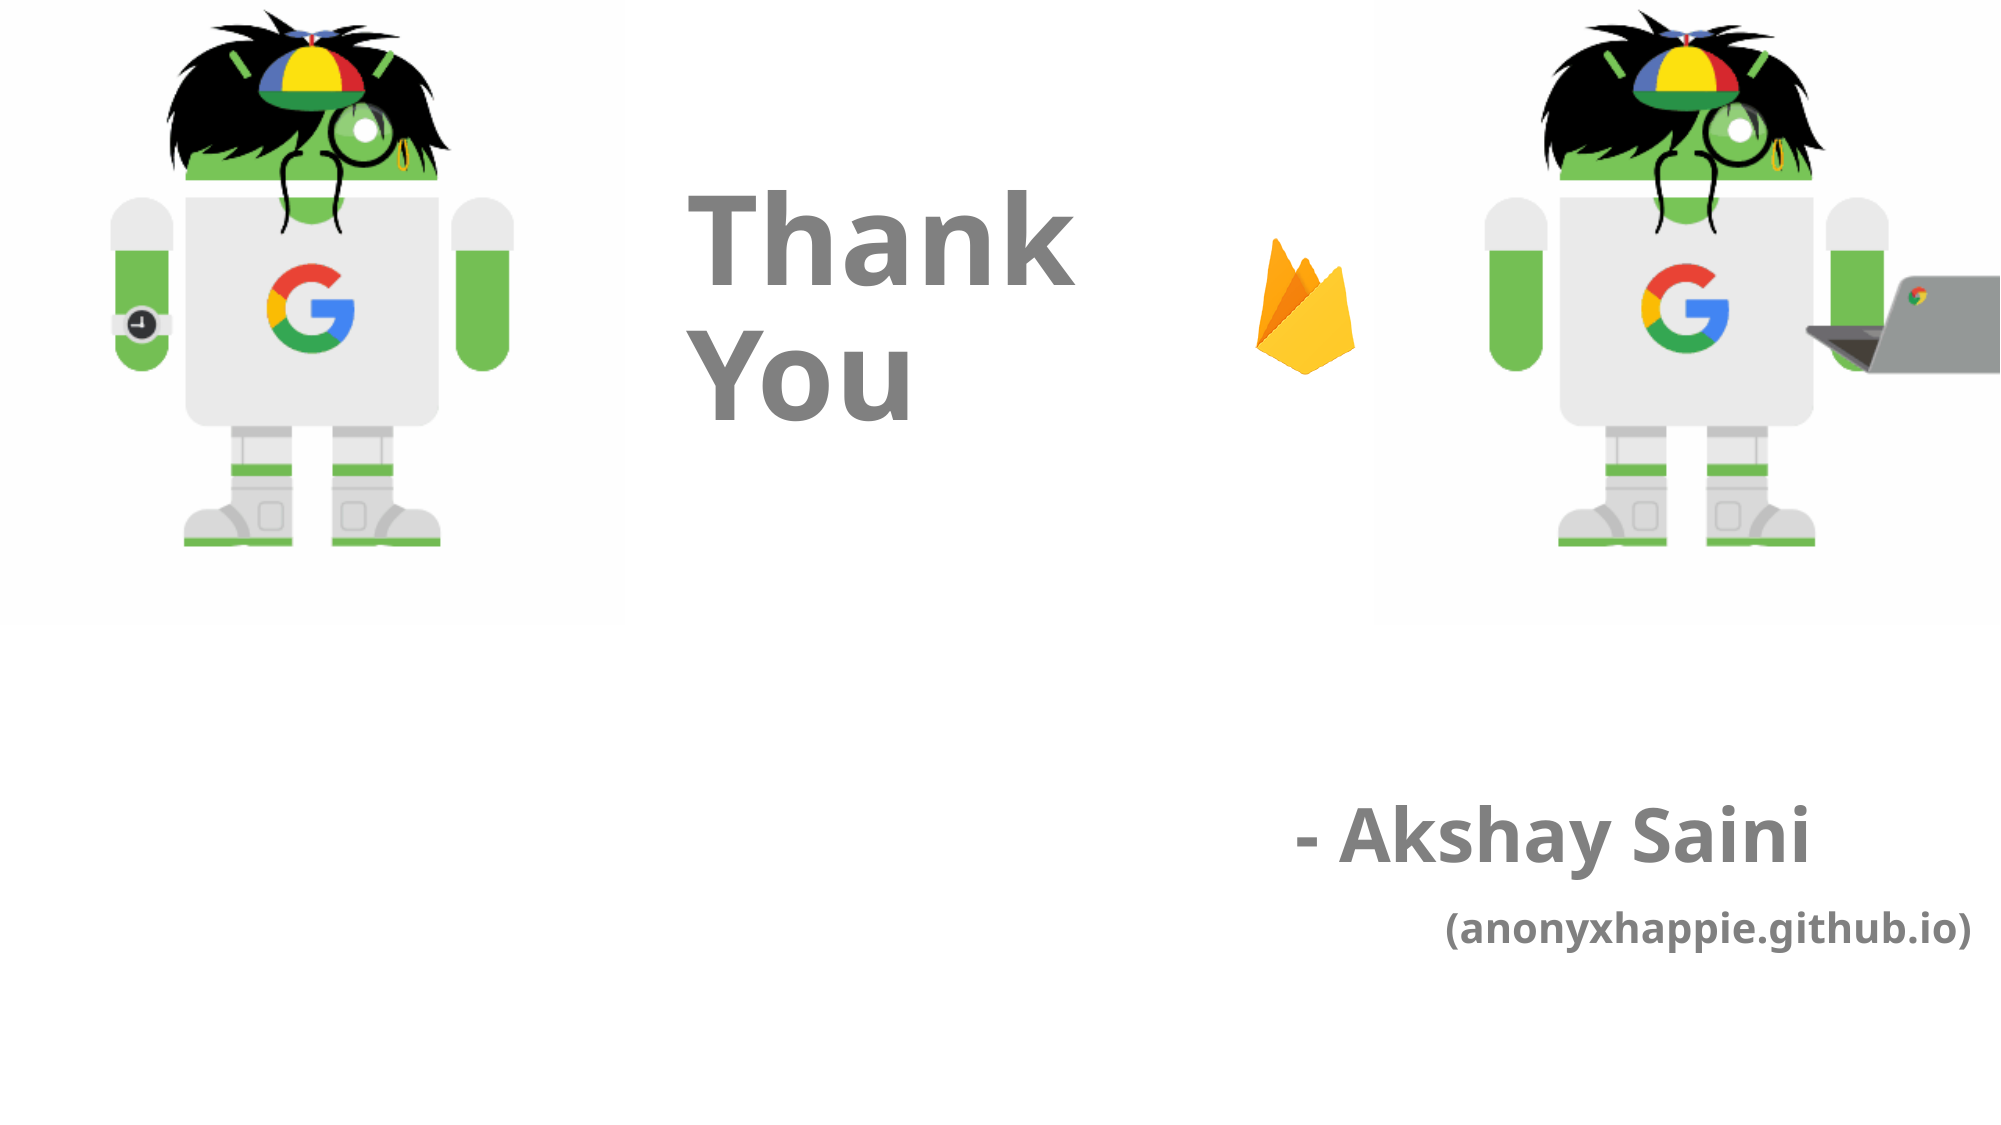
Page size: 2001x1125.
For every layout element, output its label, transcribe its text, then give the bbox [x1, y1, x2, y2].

picture [0, 0, 625, 625]
title Thank You [671, 203, 1332, 422]
text_box - Akshay Saini (anonyxhappie.github.io) [1280, 770, 2000, 988]
picture [1231, 0, 2000, 625]
